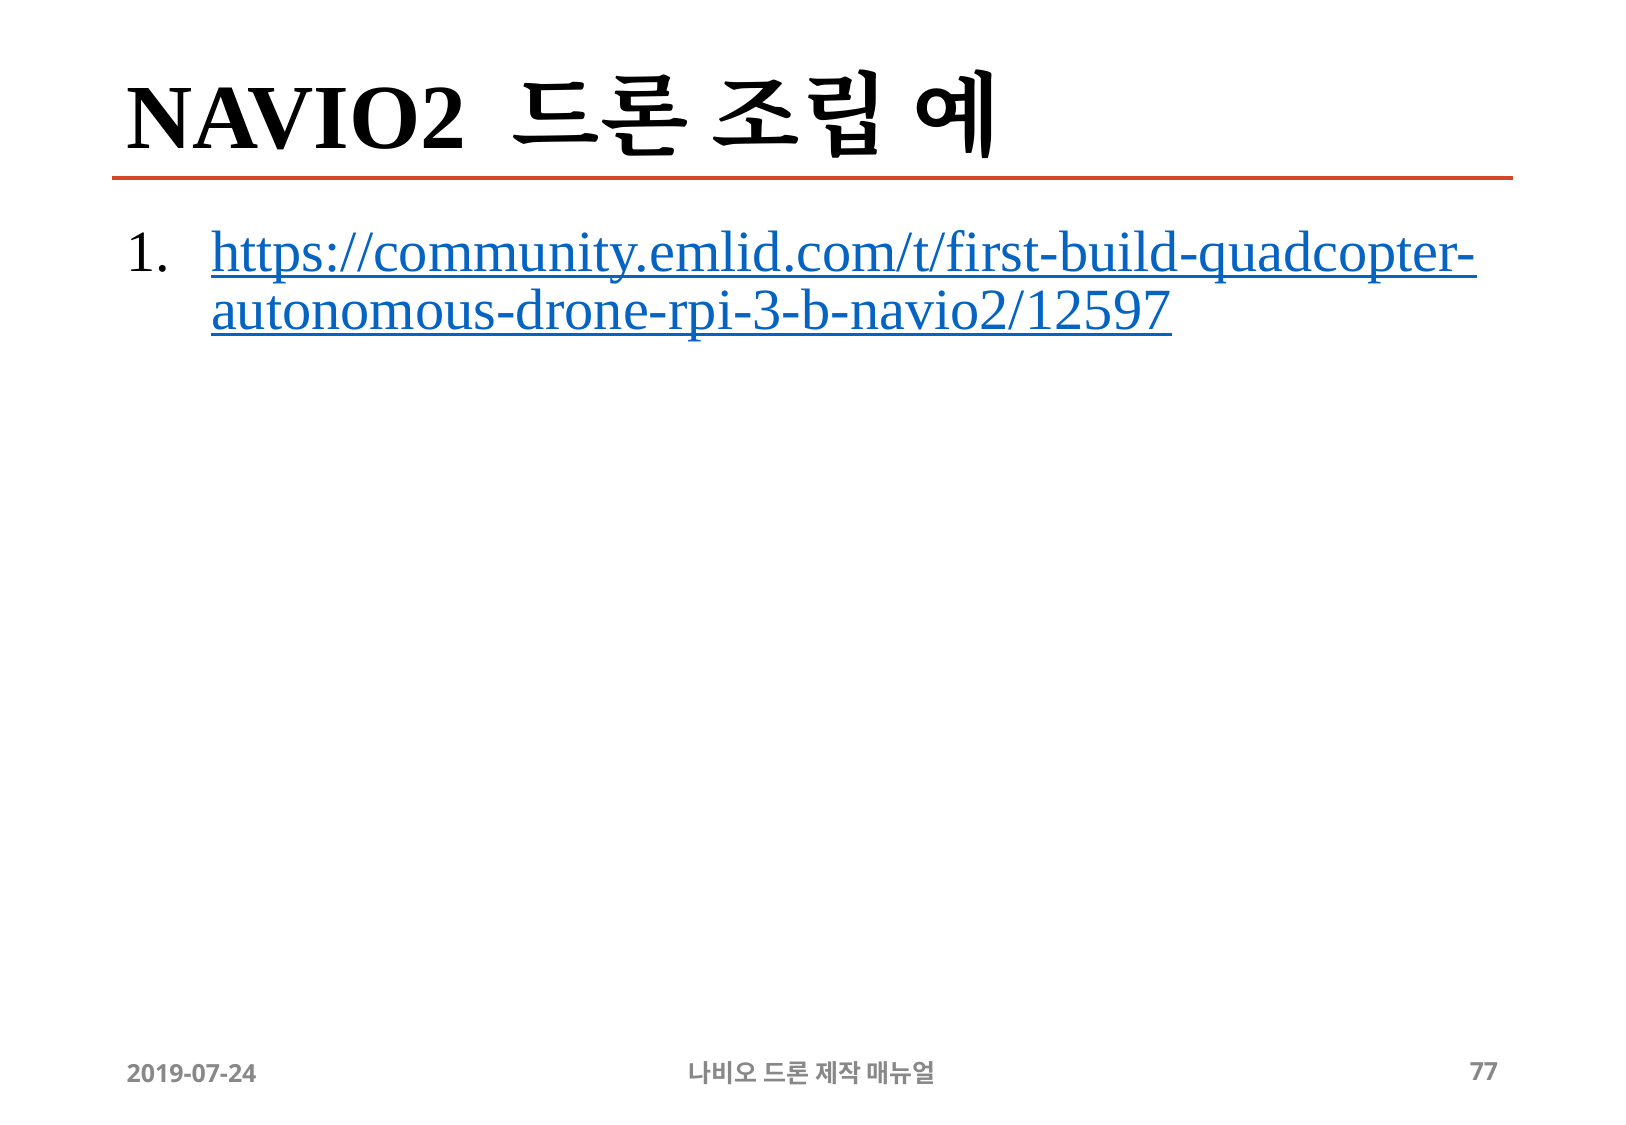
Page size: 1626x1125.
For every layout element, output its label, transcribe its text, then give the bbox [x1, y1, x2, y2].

footer 나비오 드론 제작 매뉴얼 [538, 1042, 1087, 1103]
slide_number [111, 1042, 303, 1103]
list https://community.emlid.com/t/first-build-quadcopter-autonomous-drone-rpi-3-b-navio2/12597 [111, 205, 1514, 1014]
slide_number 77 [1433, 1042, 1514, 1103]
title NAVIO2 드론 조립 예 [111, 59, 1514, 179]
